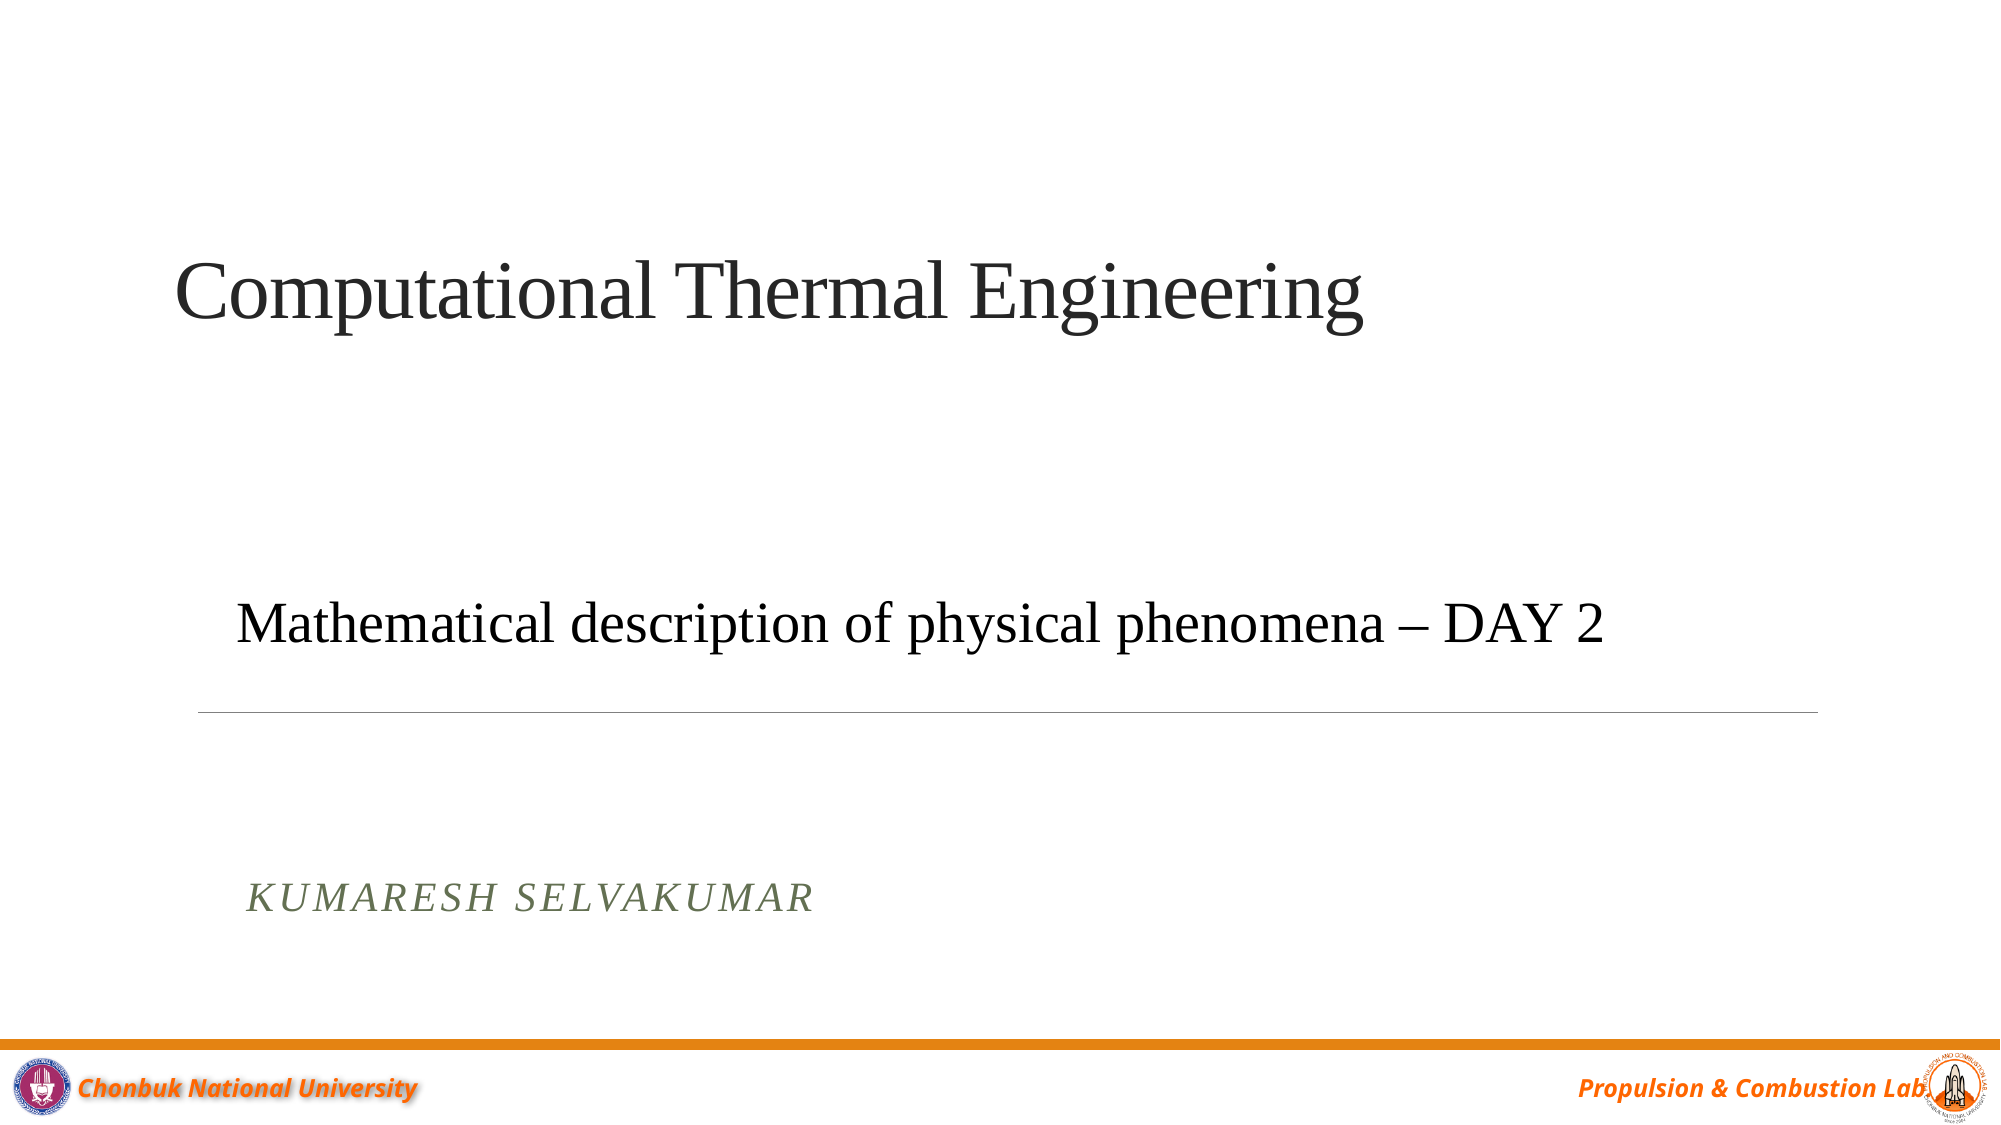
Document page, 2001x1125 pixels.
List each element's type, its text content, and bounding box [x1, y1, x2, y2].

picture [1910, 1040, 1999, 1125]
title Computational Thermal Engineering [159, 157, 2000, 343]
text_box Mathematical description of physical phenomena – DAY 2 [218, 562, 1624, 662]
picture [9, 1054, 74, 1119]
subtitle Kumaresh Selvakumar [231, 867, 1732, 968]
